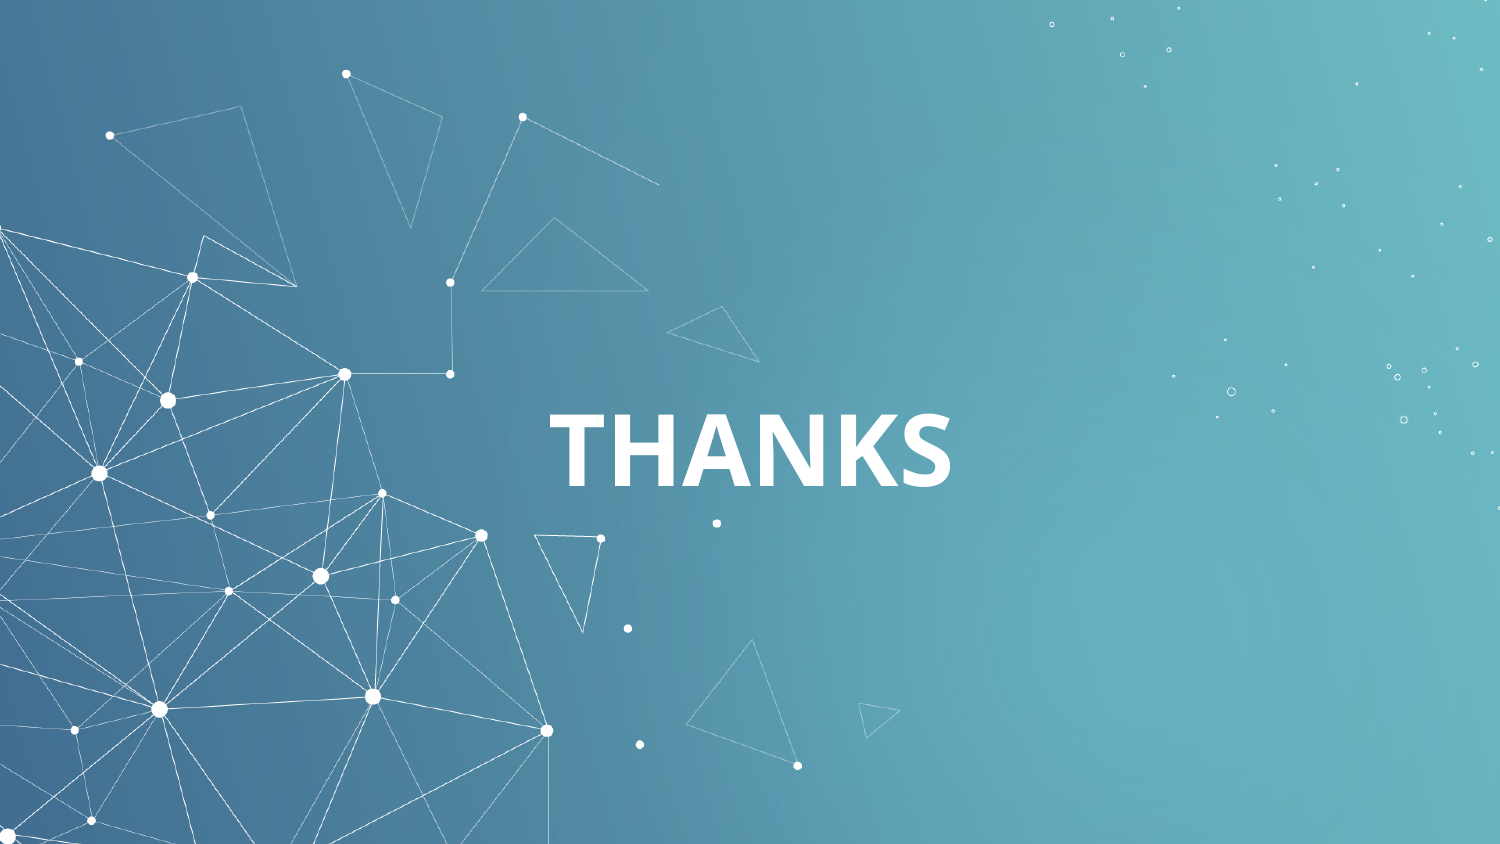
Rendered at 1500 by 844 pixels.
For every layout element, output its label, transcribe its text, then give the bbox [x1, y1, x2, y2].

picture [0, 0, 1500, 844]
title THANKS [186, 228, 1317, 521]
